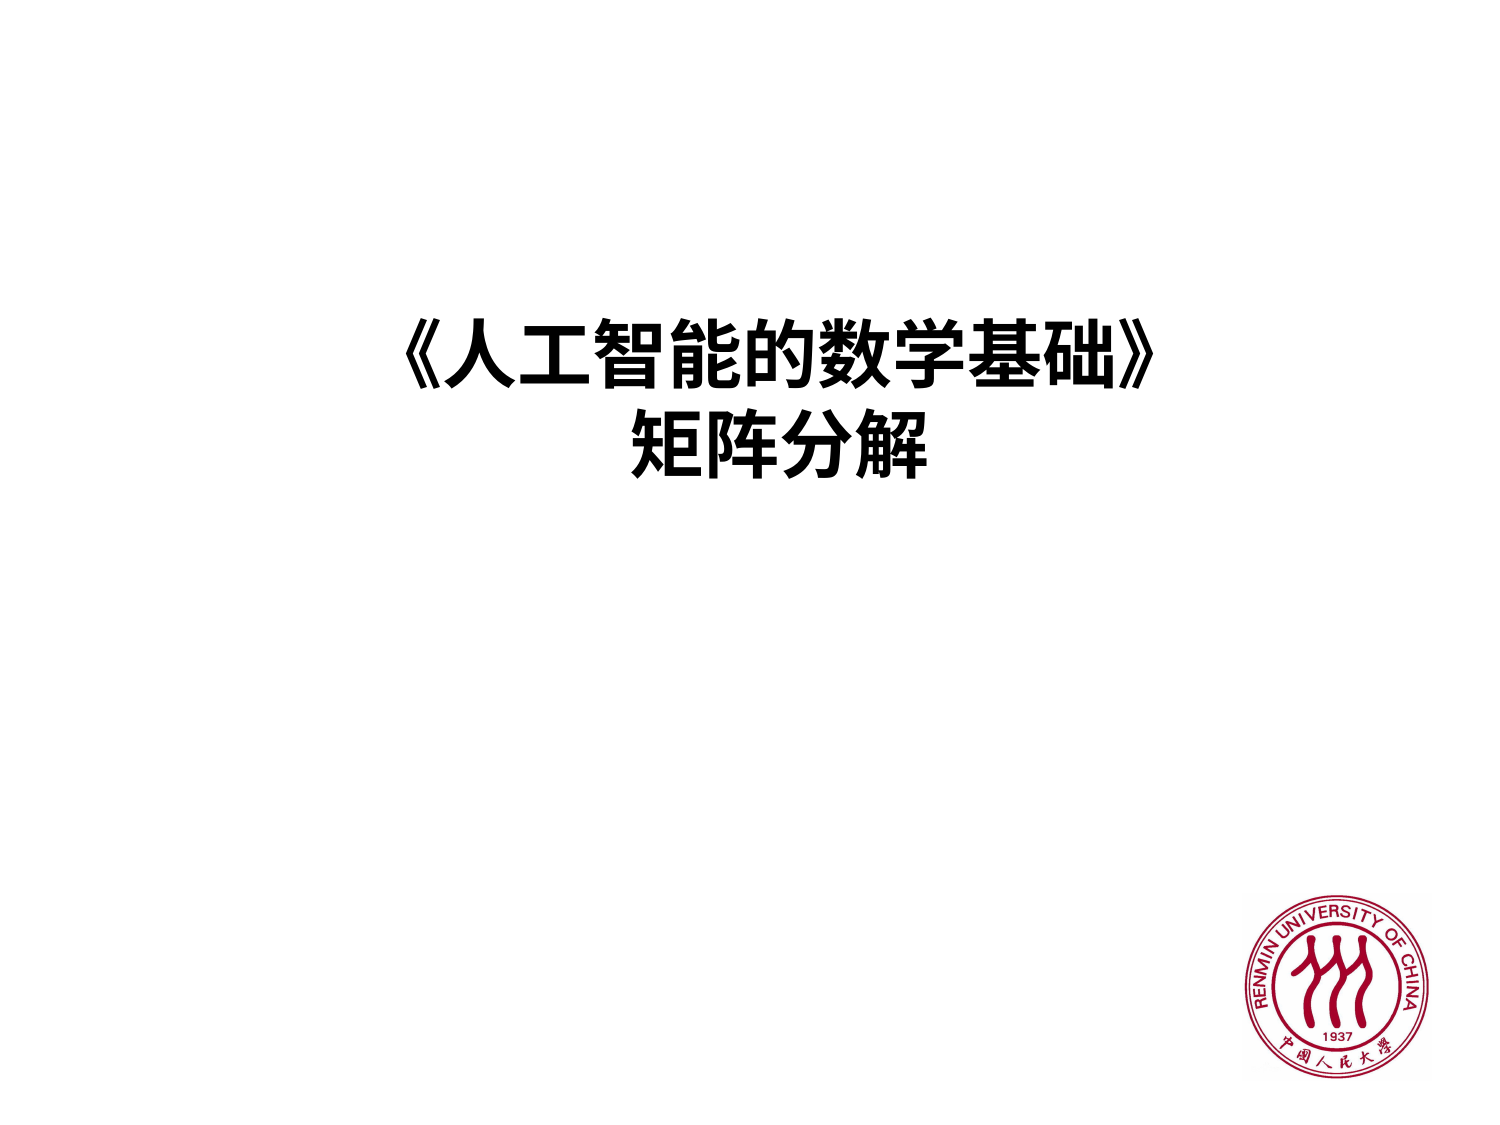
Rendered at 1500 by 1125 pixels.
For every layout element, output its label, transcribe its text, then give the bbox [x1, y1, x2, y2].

picture [1242, 892, 1432, 1082]
title 《人工智能的数学基础》 矩阵分解 [88, 169, 1471, 536]
